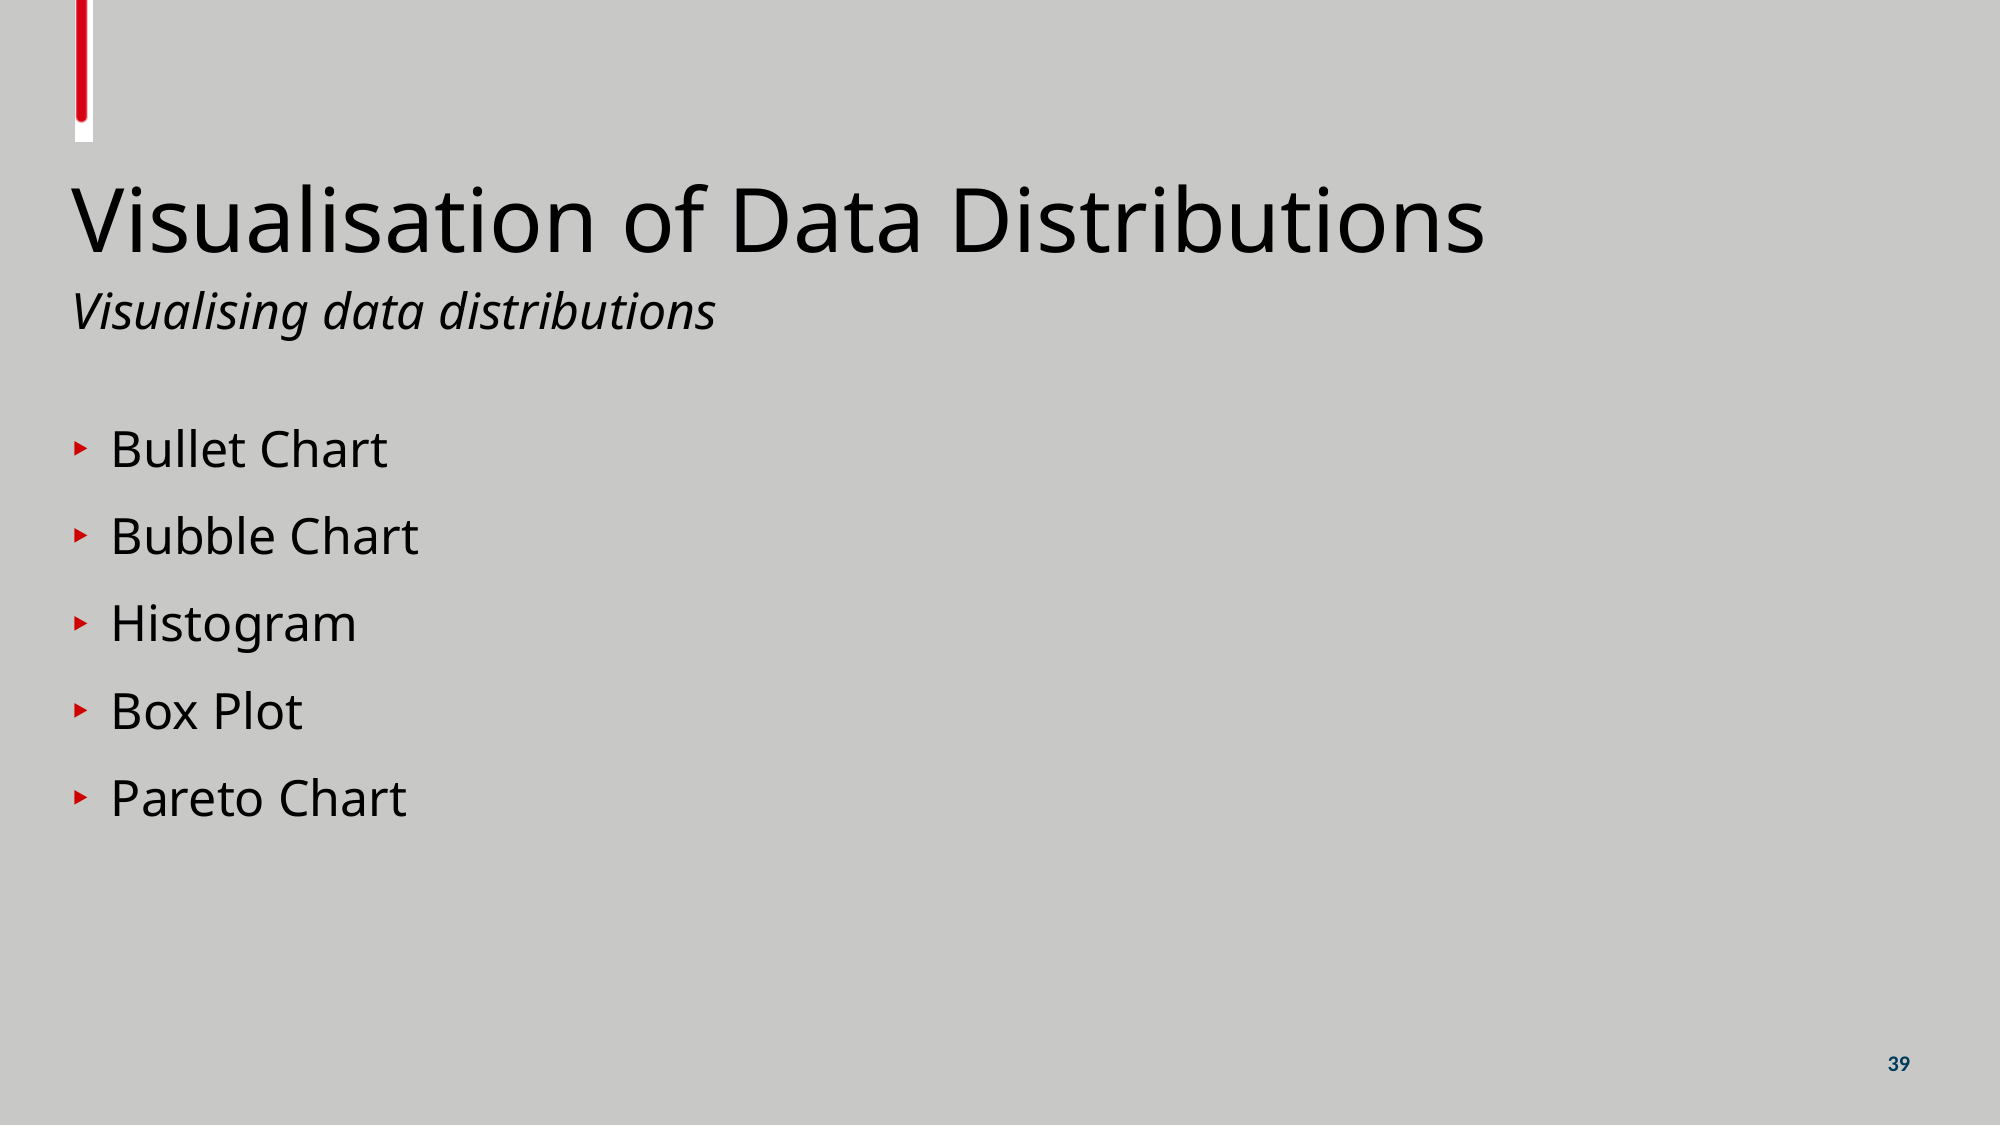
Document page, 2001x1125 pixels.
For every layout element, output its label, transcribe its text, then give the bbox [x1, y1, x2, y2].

list Bullet Chart Bubble Chart Histogram Box Plot Pareto Chart [56, 416, 1930, 959]
list Visualising data distributions [56, 279, 1930, 370]
picture [75, 0, 93, 99]
title Visualisation of Data Distributions [56, 99, 1930, 279]
